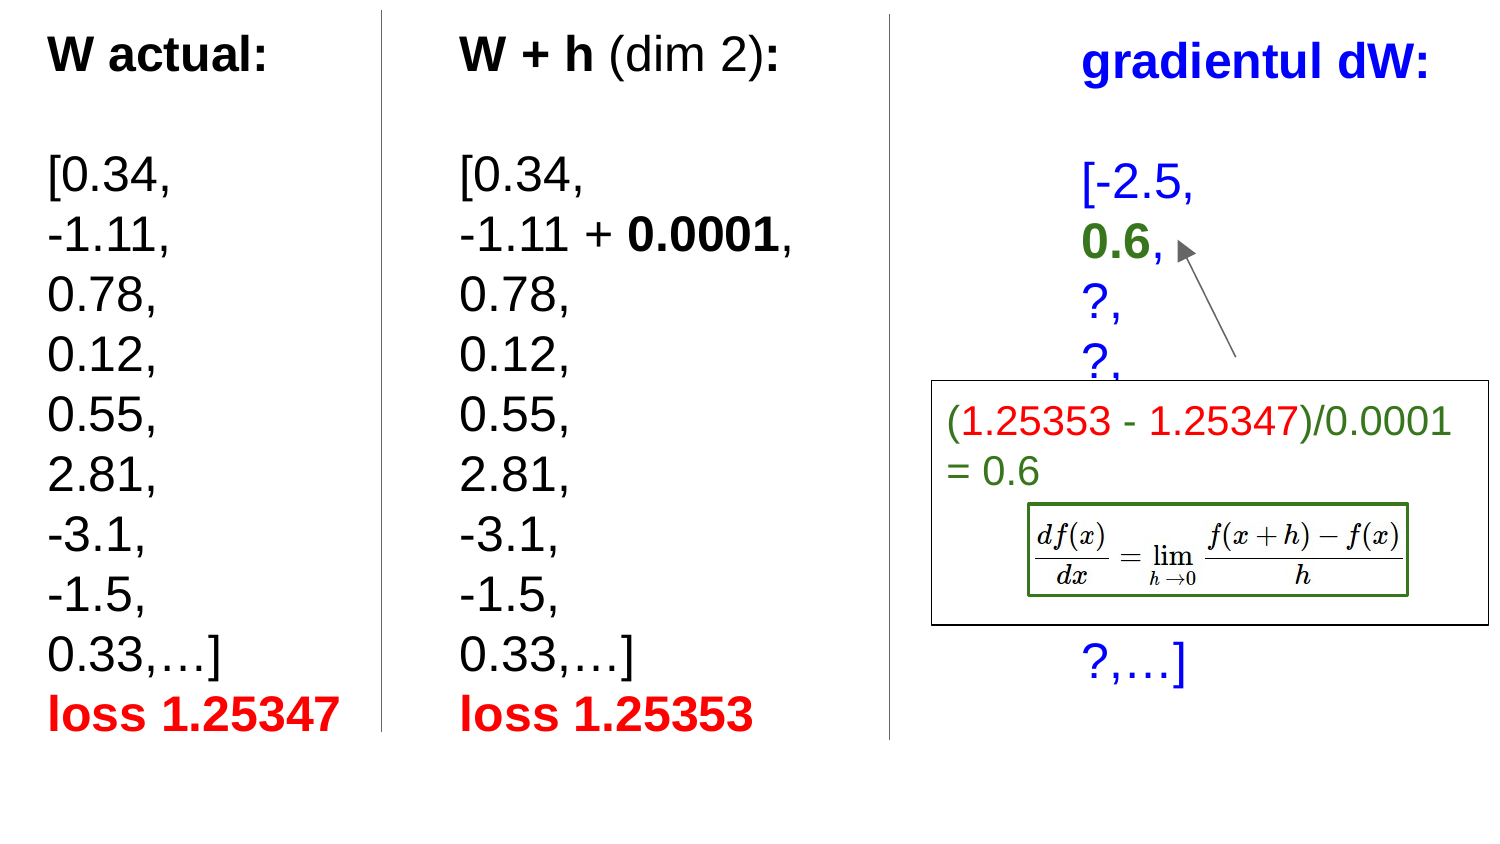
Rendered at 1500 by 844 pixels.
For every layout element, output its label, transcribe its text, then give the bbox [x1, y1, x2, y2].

text_box W actual: [0.34, -1.11, 0.78, 0.12, 0.55, 2.81, -3.1, -1.5, 0.33,…] loss 1.25347 [32, 6, 419, 71]
picture [1030, 505, 1407, 595]
text_box [931, 482, 1489, 625]
text_box (1.25353 - 1.25347)/0.0001 = 0.6 [931, 378, 1489, 482]
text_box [1177, 239, 1237, 358]
text_box W + h (dim 2): [0.34, -1.11 + 0.0001, 0.78, 0.12, 0.55, 2.81, -3.1, -1.5, 0.33,…] loss 1.25353 [445, 6, 862, 71]
text_box gradientul dW: [-2.5, 0.6, ?, ?, ?, ?, ?, ?, ?,…] [1066, 13, 1454, 79]
